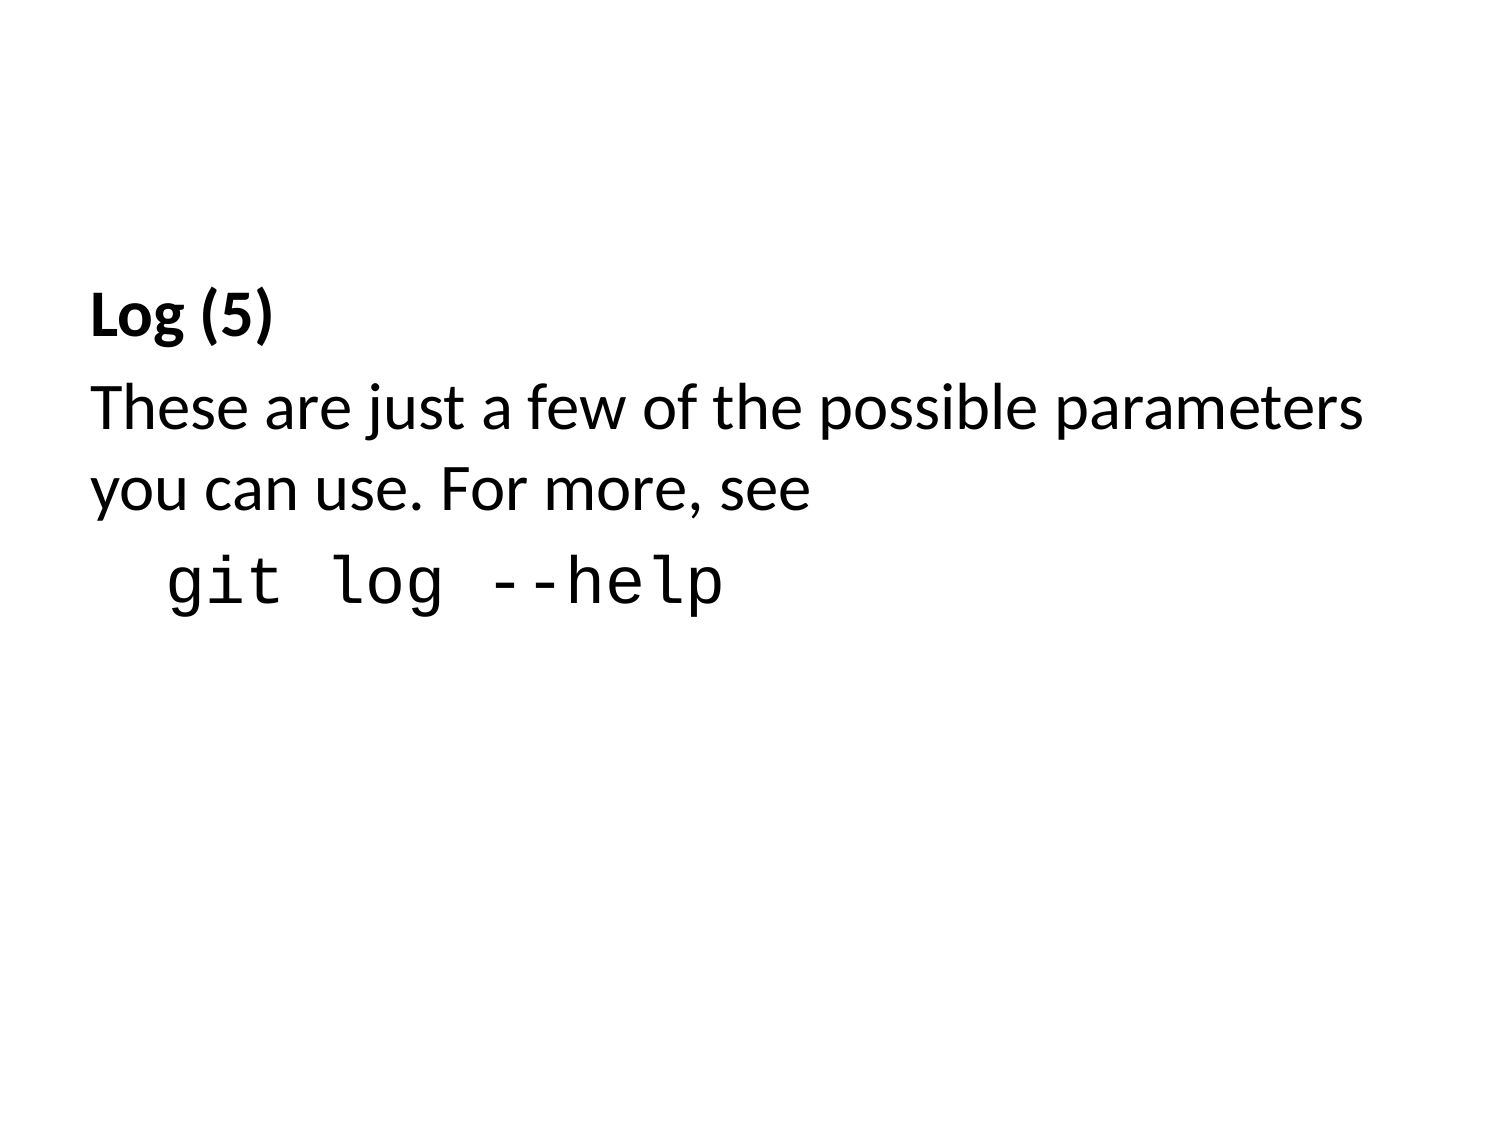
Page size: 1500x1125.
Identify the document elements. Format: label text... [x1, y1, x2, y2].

list Log (5) These are just a few of the possible parameters you can use. For more, see git log --help [75, 262, 1425, 1005]
